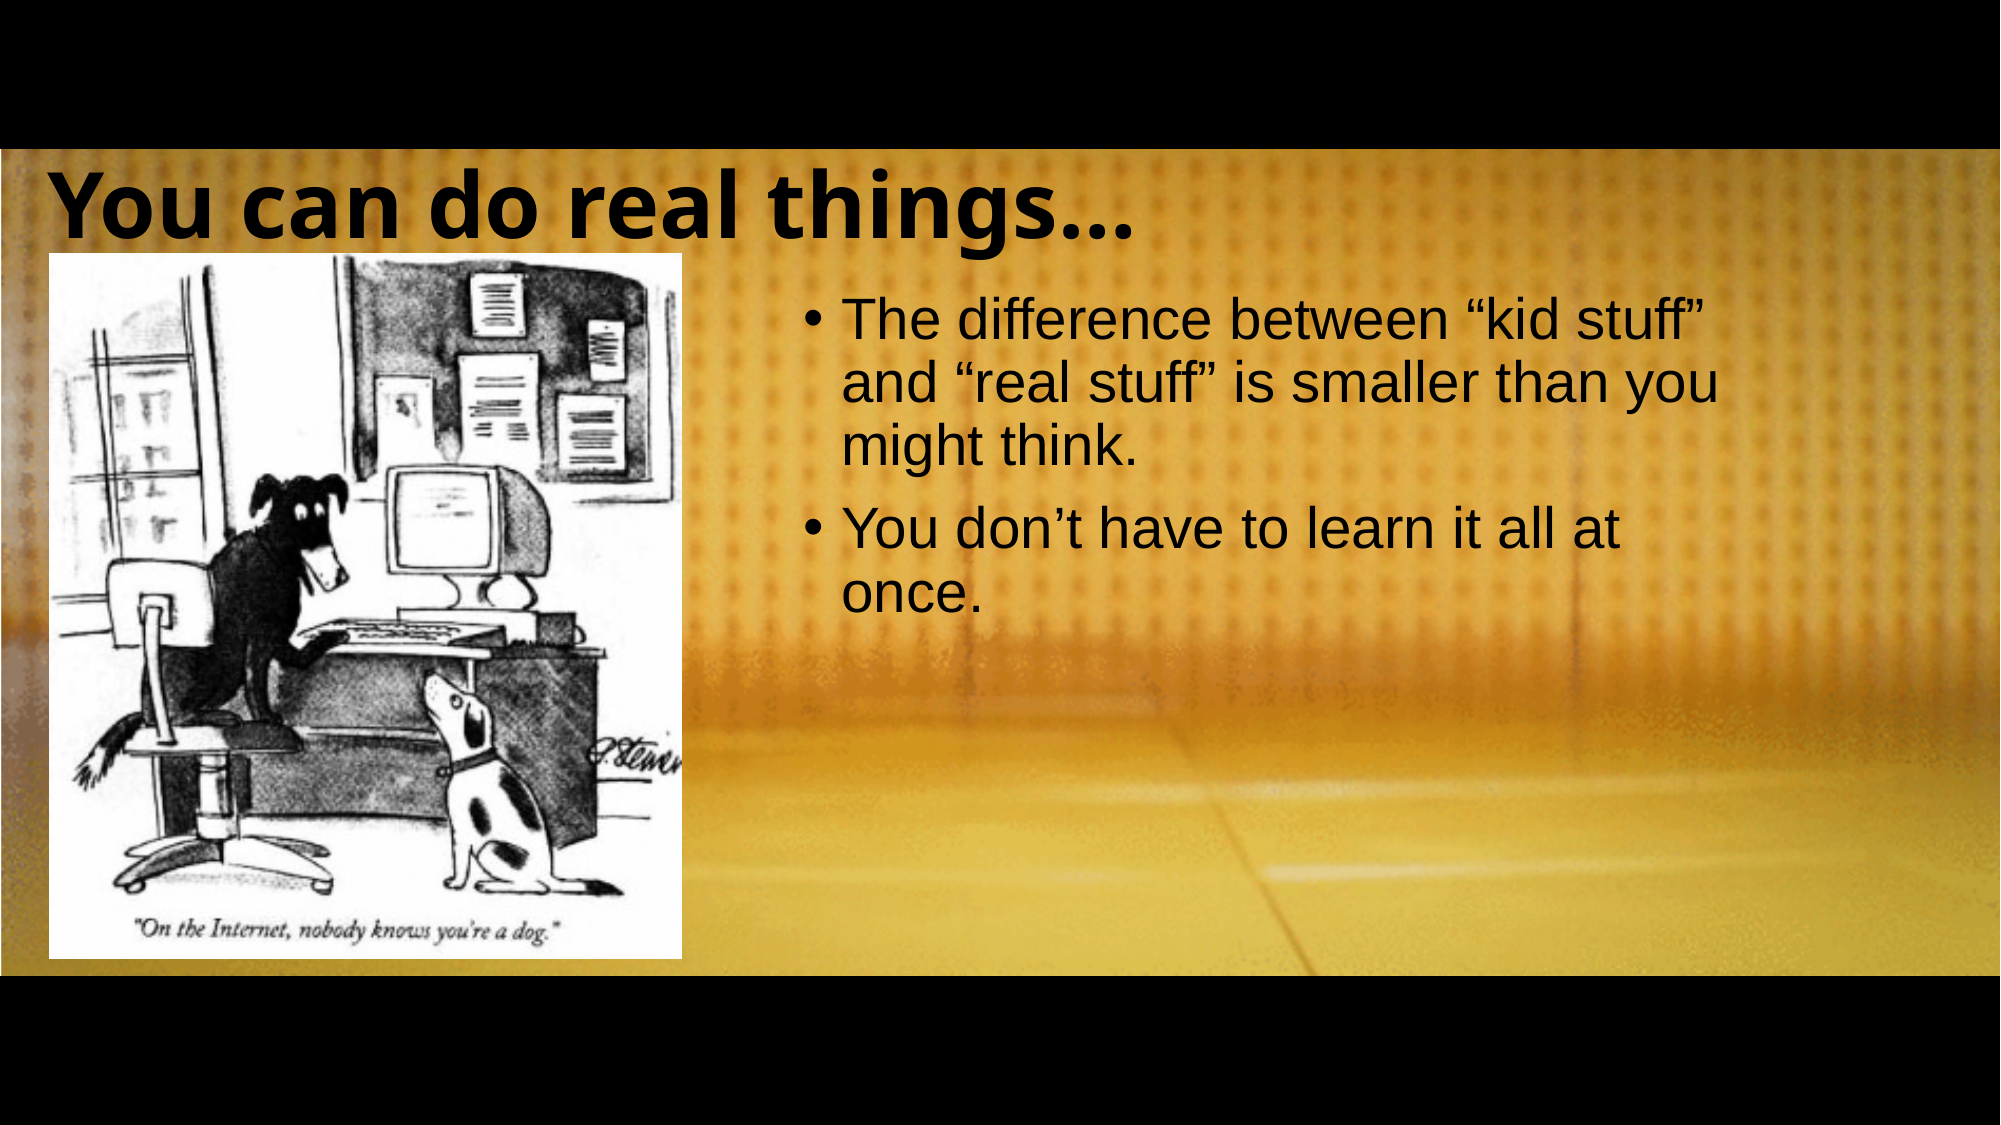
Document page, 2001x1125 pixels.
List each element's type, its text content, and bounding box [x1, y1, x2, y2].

list The difference between “kid stuff” and “real stuff” is smaller than you might think. You don’t have to learn it all at once. [788, 281, 1775, 996]
picture [1758, 149, 2000, 976]
picture [0, 149, 788, 976]
title You can do real things… [32, 100, 1758, 318]
